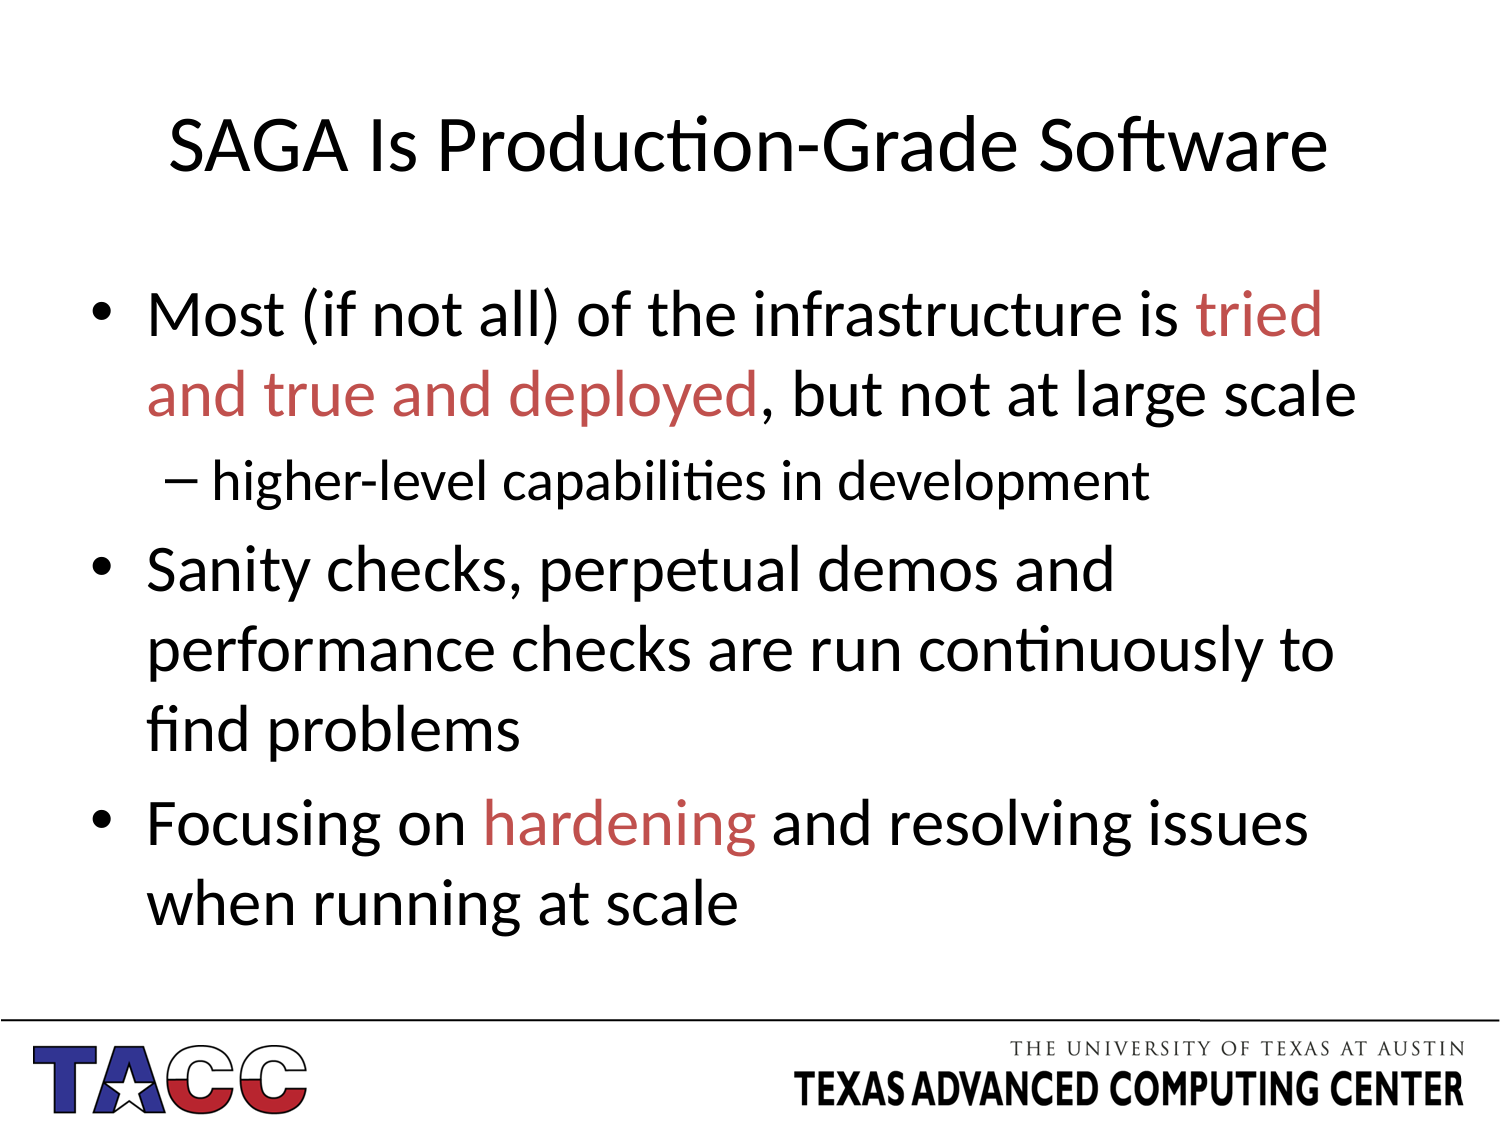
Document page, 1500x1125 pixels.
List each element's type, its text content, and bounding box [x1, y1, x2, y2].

title SAGA Is Production-Grade Software [75, 45, 1425, 233]
picture [0, 1018, 1500, 1125]
list Most (if not all) of the infrastructure is tried and true and deployed, but not at large scale higher-level capabilities in development Sanity checks, perpetual demos and performance checks are run continuously to find problems Focusing on hardening and resolving issues when running at scale [75, 262, 1425, 1005]
